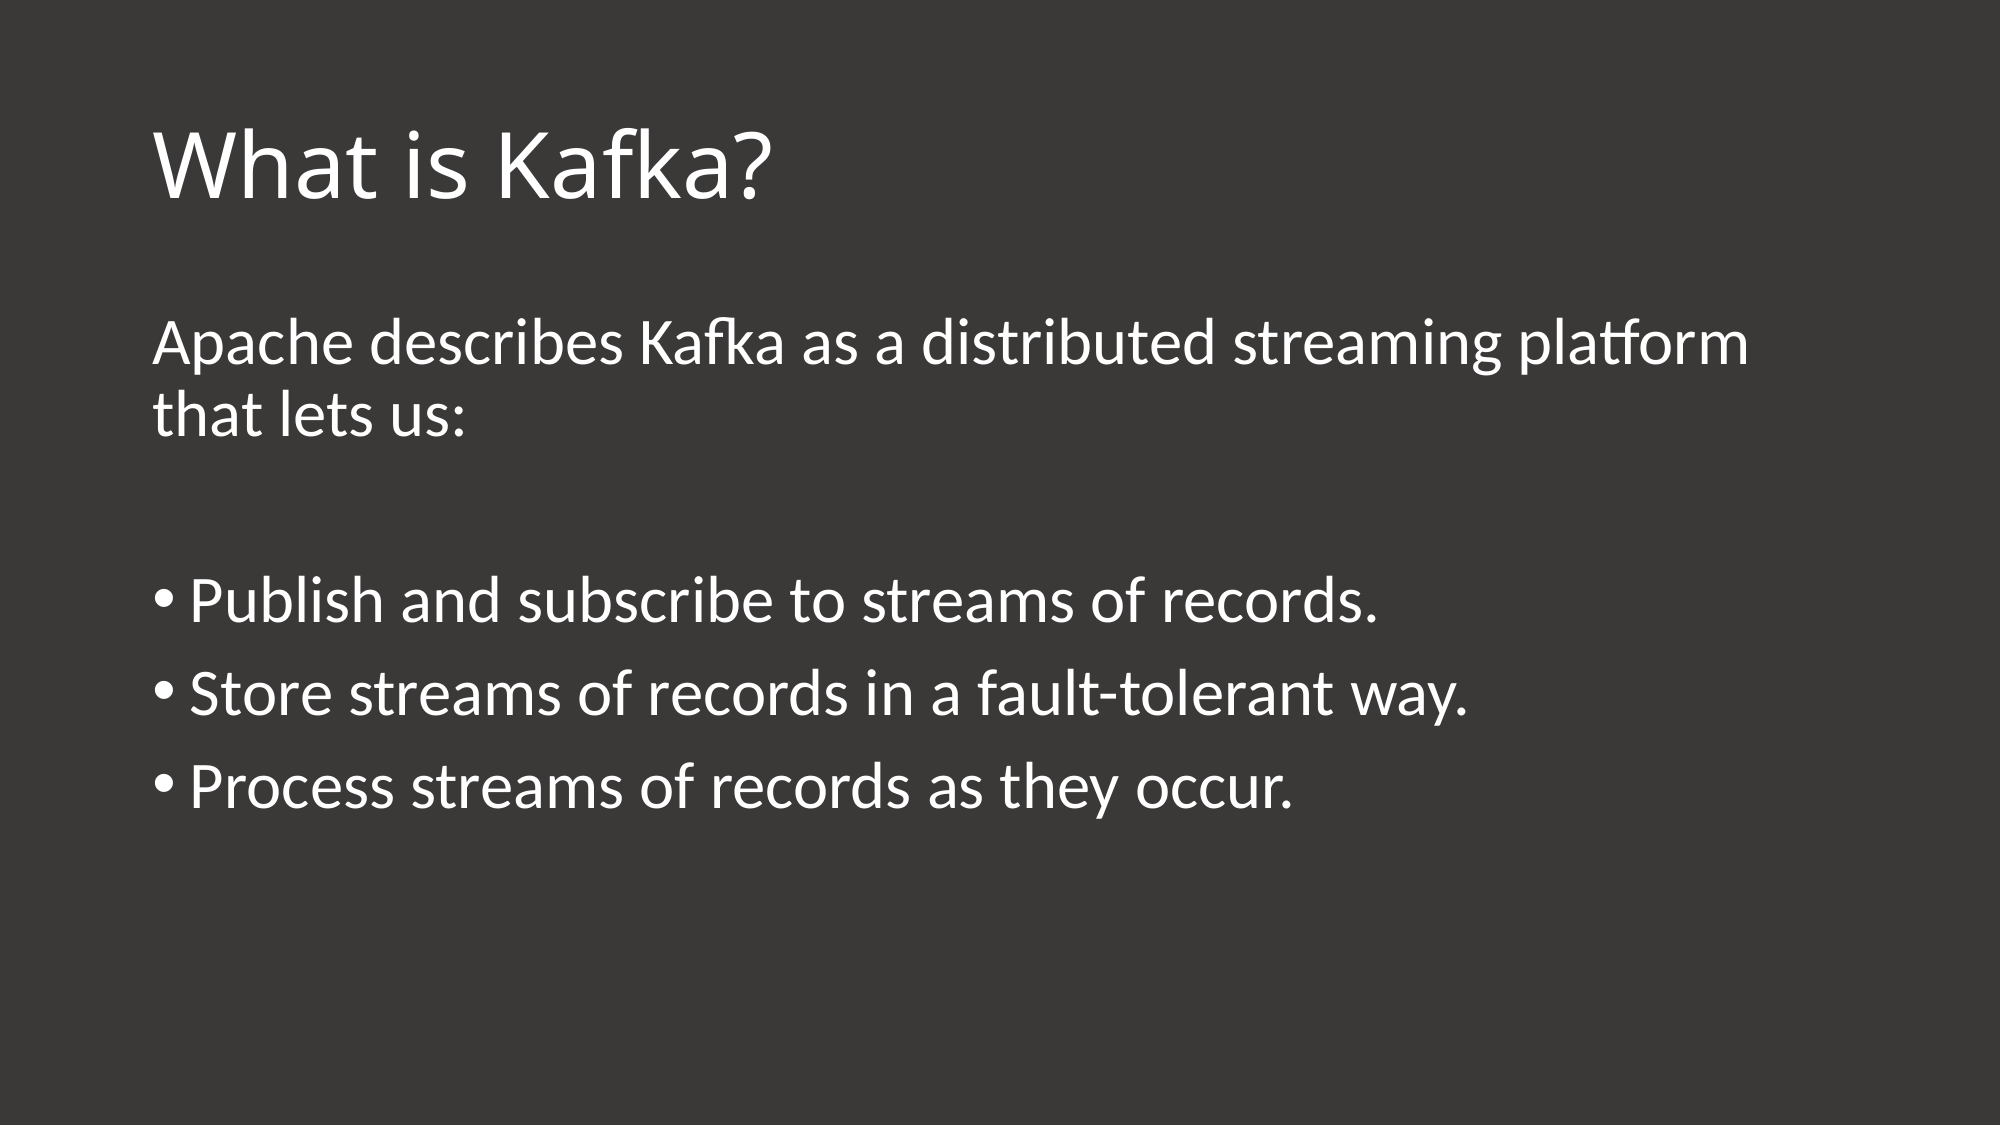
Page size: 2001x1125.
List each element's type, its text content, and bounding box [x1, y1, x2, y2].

list Apache describes Kafka as a distributed streaming platform that lets us: Publish and subscribe to streams of records. Store streams of records in a fault-tolerant way. Process streams of records as they occur. [137, 299, 1863, 1014]
title What is Kafka? [137, 59, 1863, 278]
